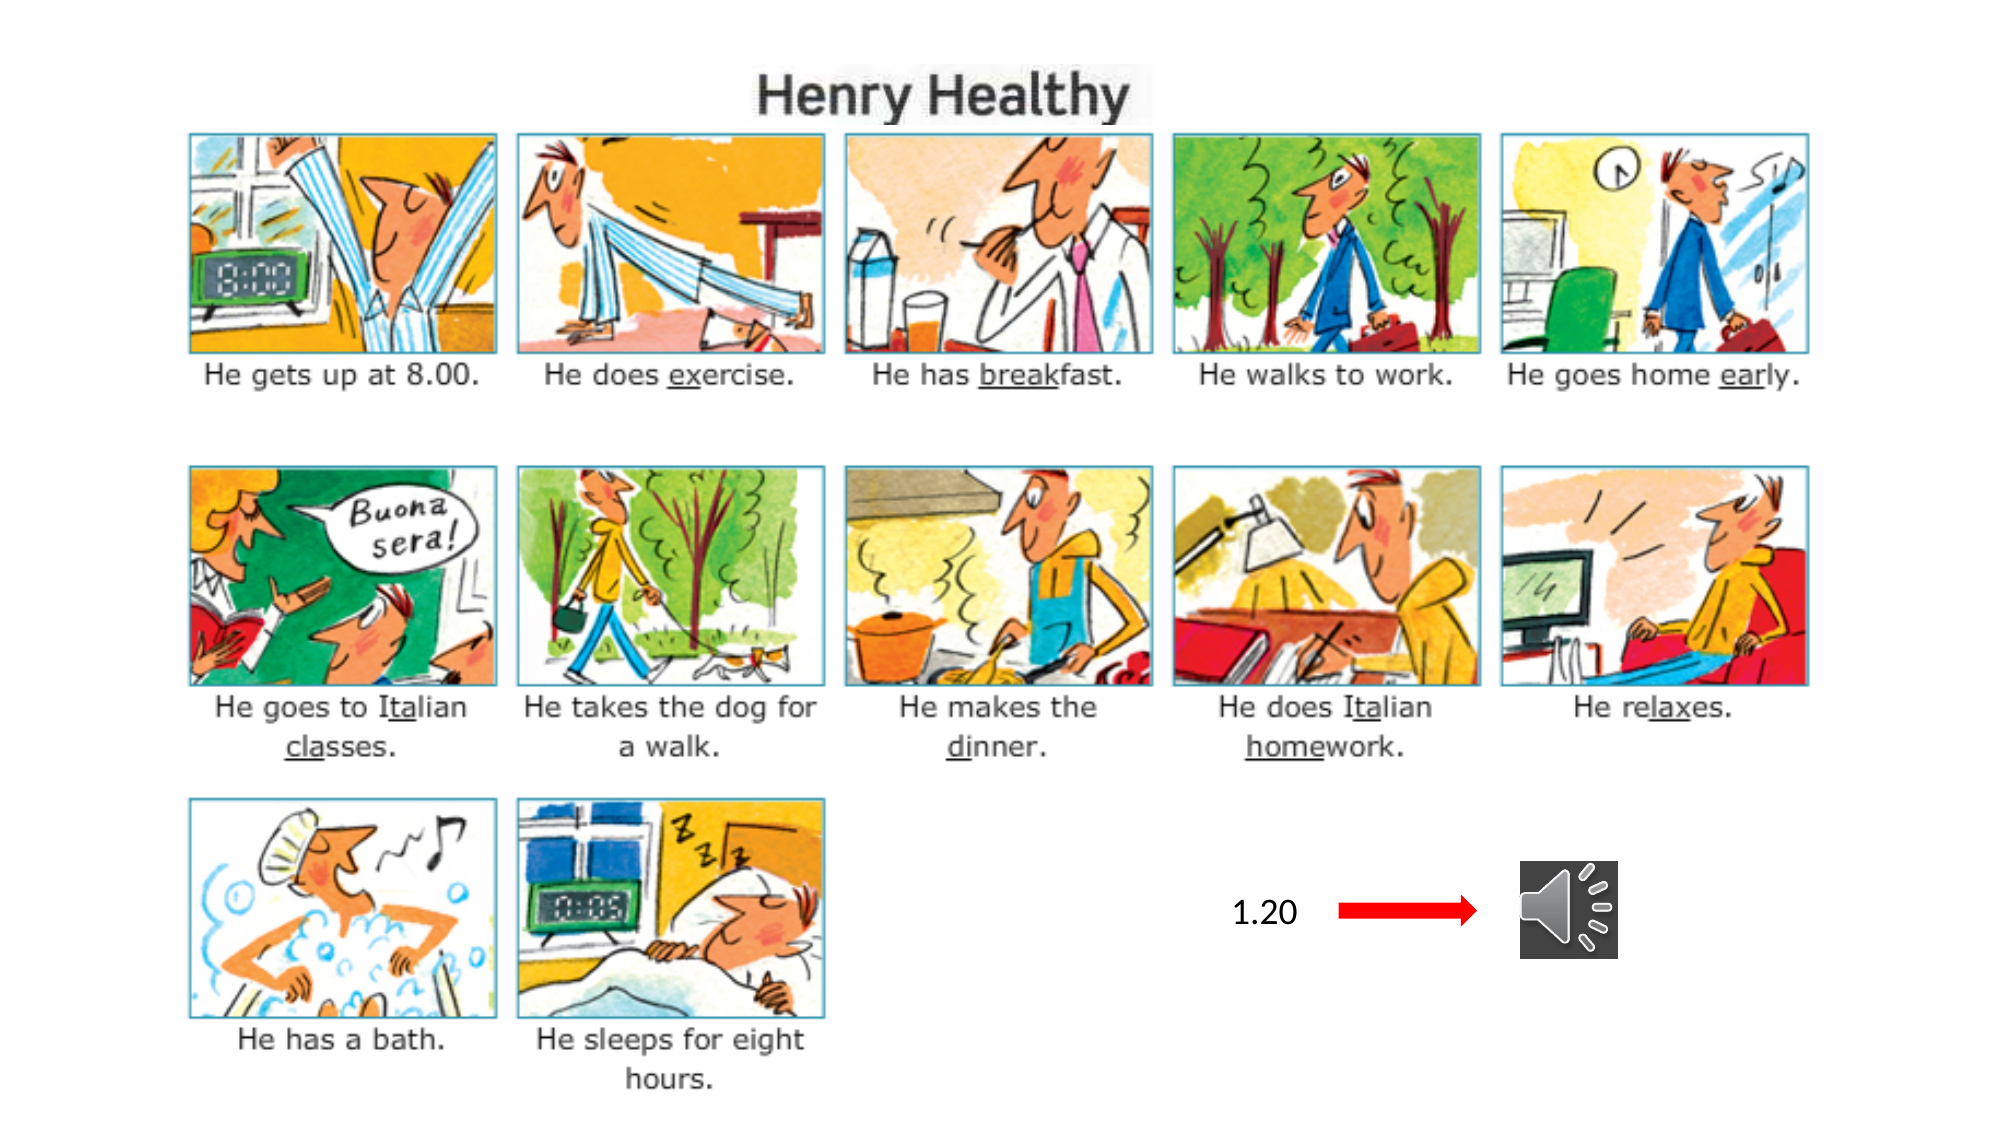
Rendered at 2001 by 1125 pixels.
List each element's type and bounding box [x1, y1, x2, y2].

picture [179, 64, 1821, 1109]
